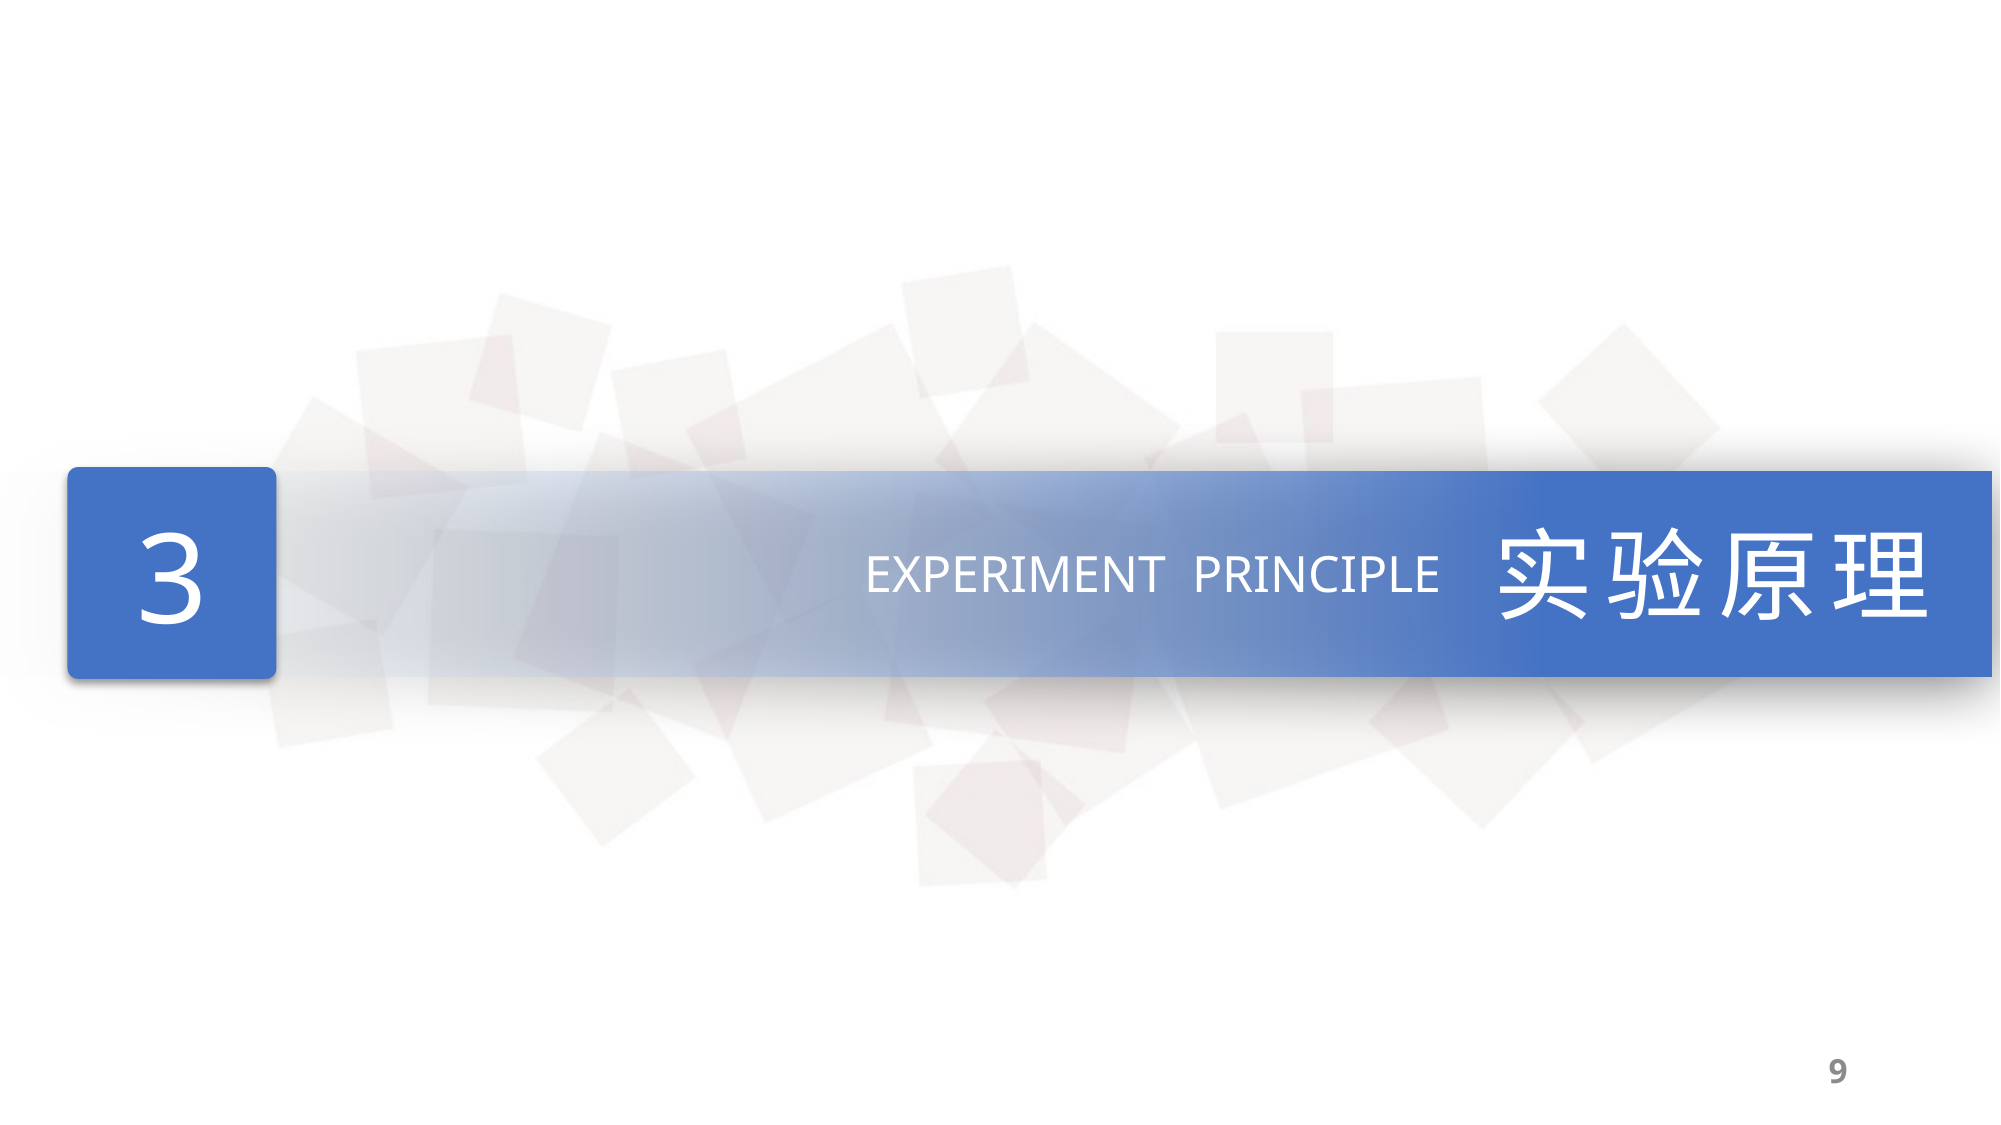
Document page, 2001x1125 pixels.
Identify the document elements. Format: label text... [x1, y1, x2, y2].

slide_number 9 [1412, 1042, 1863, 1103]
picture [0, 0, 2001, 1125]
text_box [0, 467, 1992, 679]
